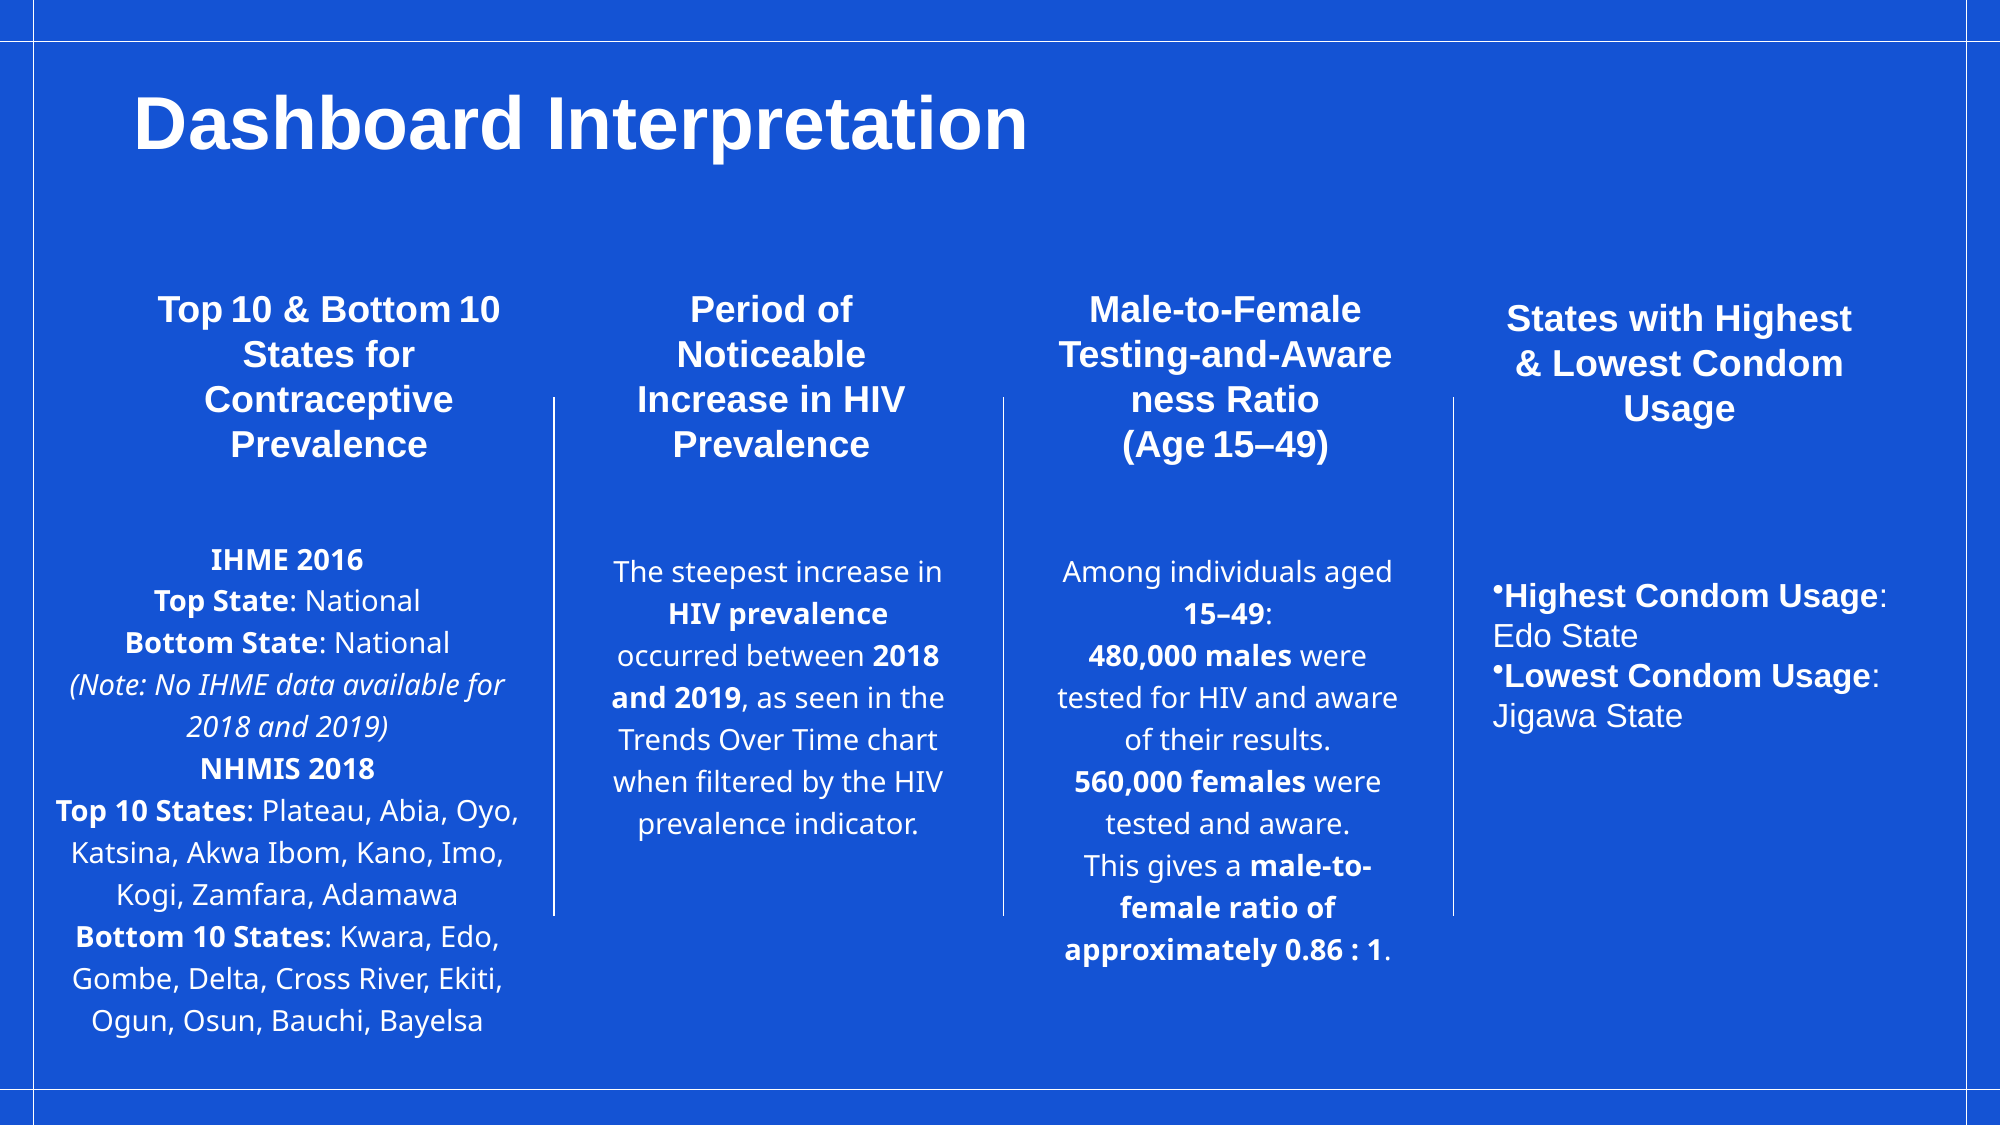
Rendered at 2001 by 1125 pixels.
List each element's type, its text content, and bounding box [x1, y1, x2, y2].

list Among individuals aged 15–49: 480,000 males were tested for HIV and aware of their results. 560,000 females were tested and aware. This gives a male-to-female ratio of approximately 0.86 : 1. [1053, 546, 1403, 980]
list Period of Noticeable Increase in HIV Prevalence [596, 285, 947, 465]
list Highest Condom Usage: Edo State Lowest Condom Usage: Jigawa State [1477, 327, 1953, 981]
list Top 10 & Bottom 10 States for Contraceptive Prevalence [153, 263, 505, 465]
title Dashboard Interpretation [134, 82, 1841, 165]
list IHME 2016 Top State: National Bottom State: National (Note: No IHME data available for 2018 and 2019) NHMIS 2018 Top 10 States: Plateau, Abia, Oyo, Katsina, Akwa Ibom, Kano, Imo, Kogi, Zamfara, Adamawa Bottom 10 States: Kwara, Edo, Gombe, Delta, Cross River, Ekiti, Ogun, Osun, Bauchi, Bayelsa [46, 533, 529, 1091]
list Male‑to‑Female Testing‑and‑Awareness Ratio (Age 15–49) [1050, 277, 1401, 465]
list The steepest increase in HIV prevalence occurred between 2018 and 2019, as seen in the Trends Over Time chart when filtered by the HIV prevalence indicator. [603, 546, 953, 844]
list States with Highest & Lowest Condom Usage [1504, 277, 1855, 327]
